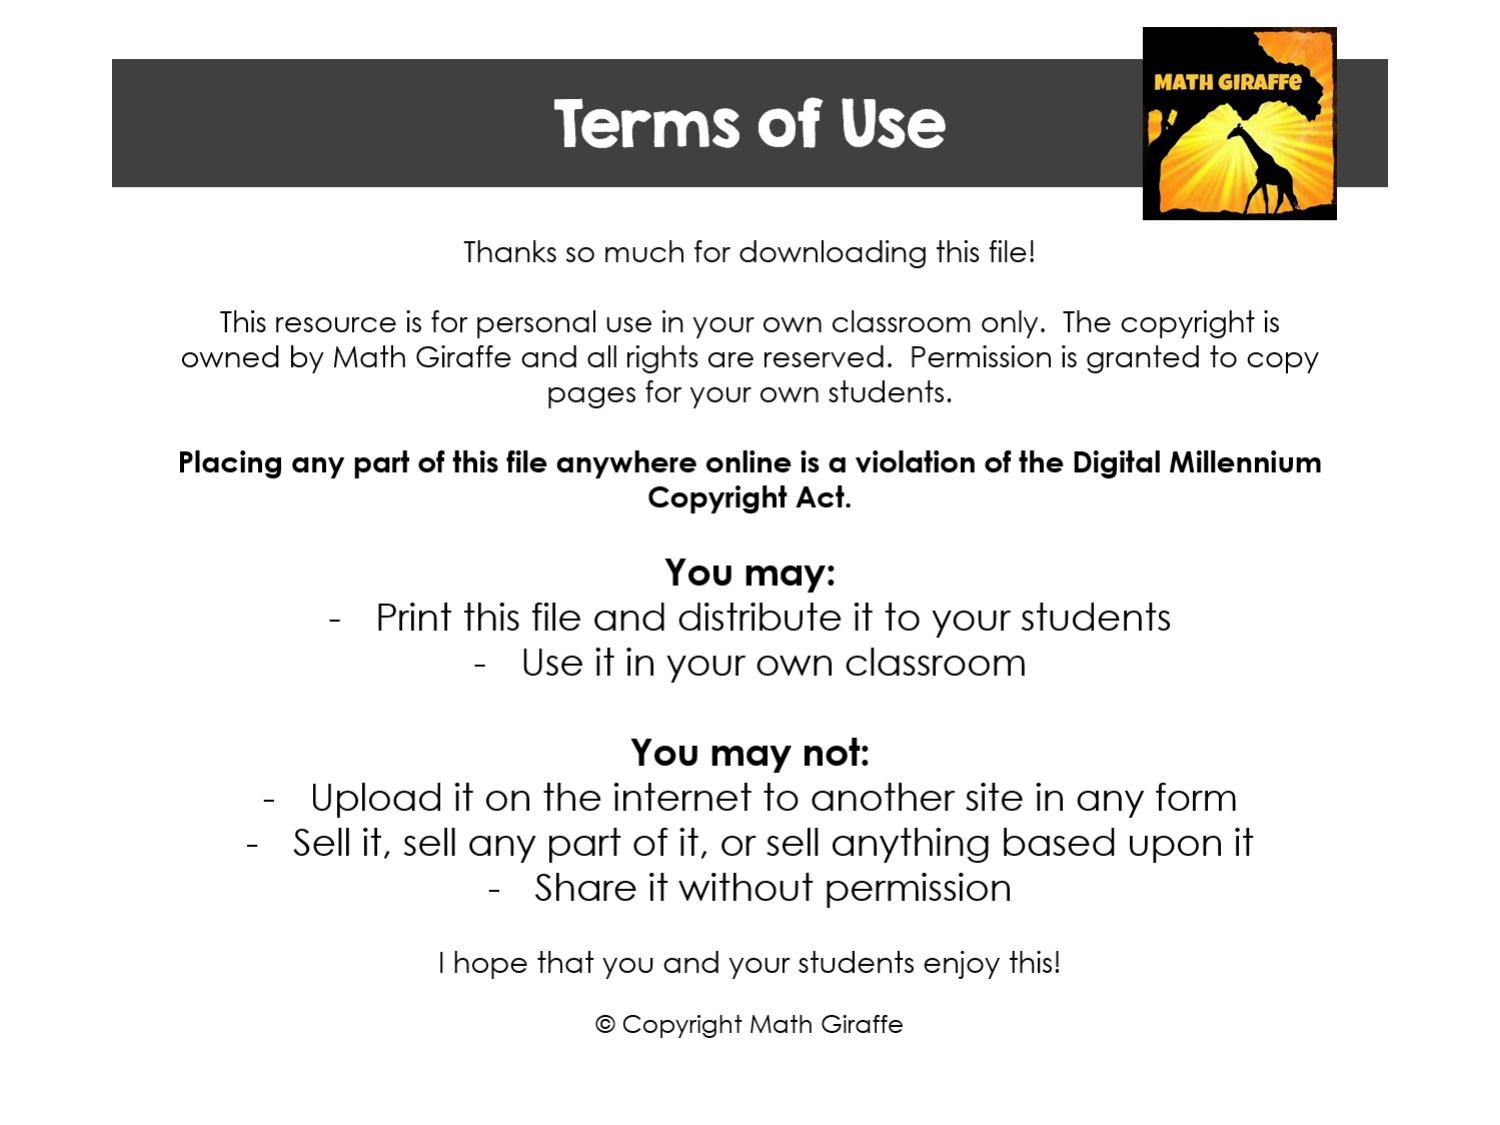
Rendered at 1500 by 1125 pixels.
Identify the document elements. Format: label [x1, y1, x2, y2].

picture [111, 0, 1389, 1101]
